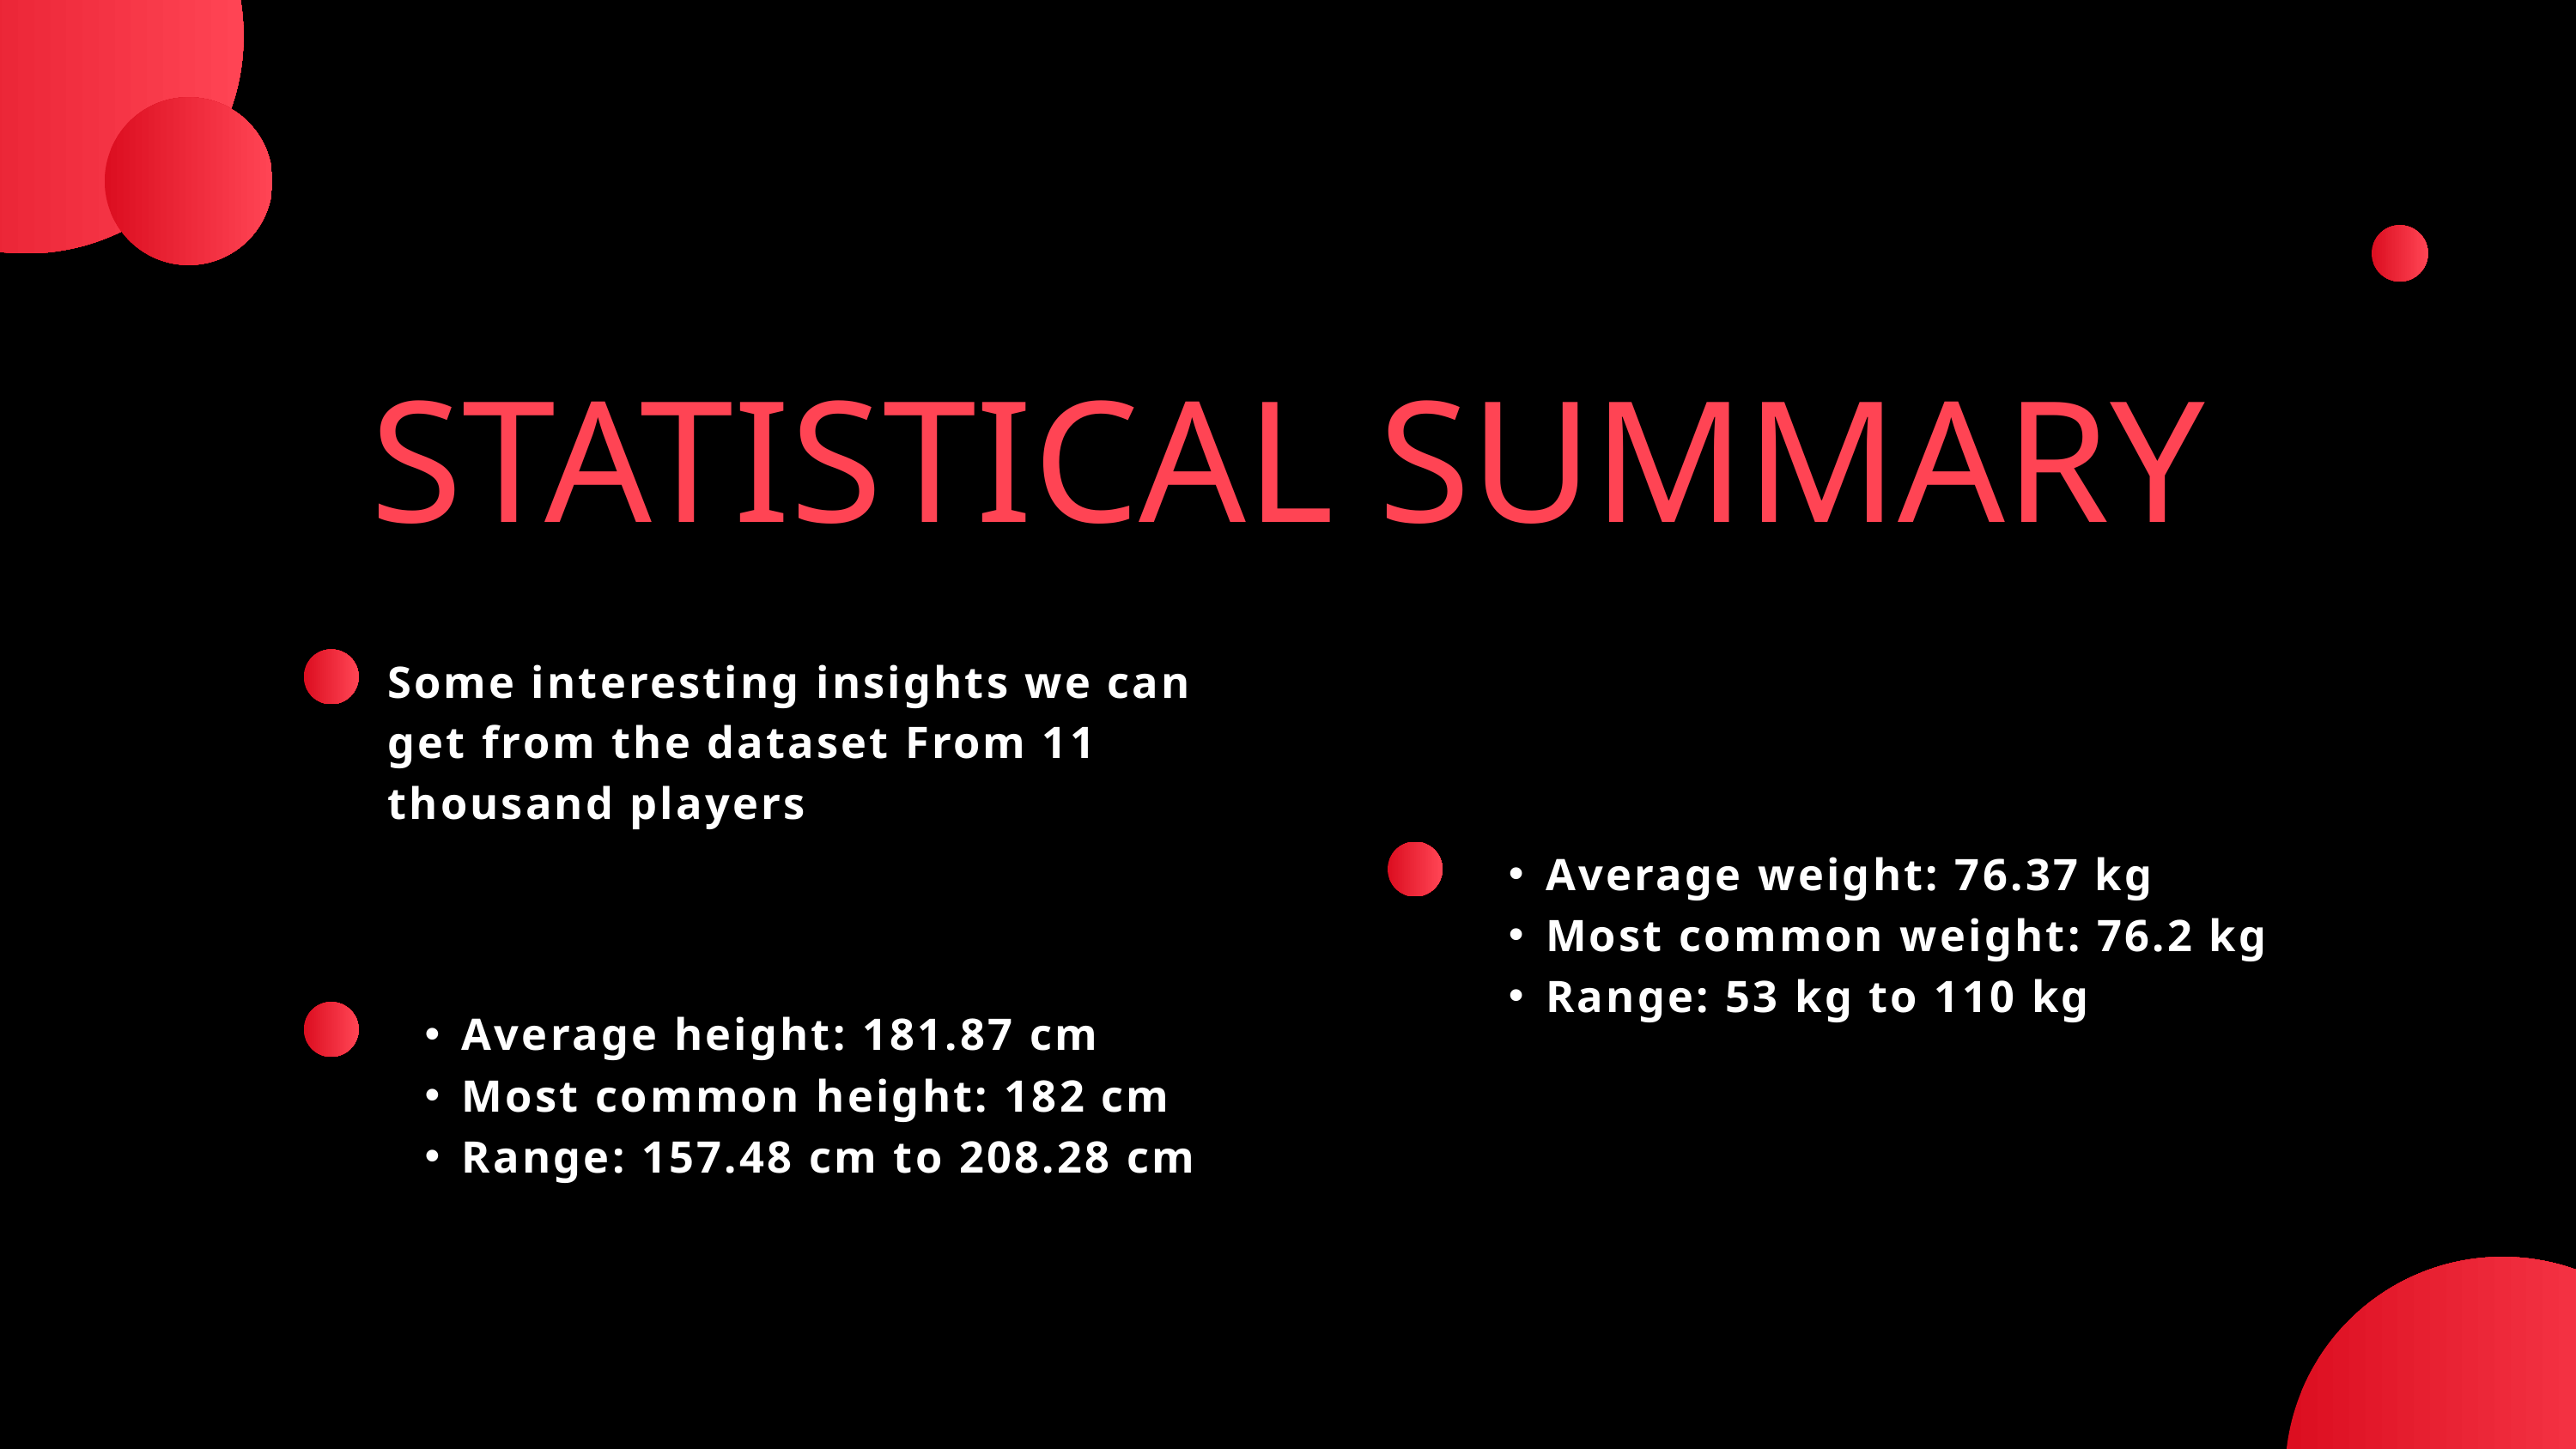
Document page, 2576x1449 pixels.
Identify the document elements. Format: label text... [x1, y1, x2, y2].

text_box Average weight: 76.37 kg ​ Most common weight: 76.2 kg ​ Range: 53 kg to 110 kg [1471, 838, 2432, 1082]
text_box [2284, 1256, 2576, 1449]
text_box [104, 97, 273, 265]
text_box Average height: 181.87 cm ​ Most common height: 182 cm​ Range: 157.48 cm to 208.28 cm [387, 998, 1273, 1242]
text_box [303, 649, 359, 705]
text_box Some interesting insights we can get from the dataset From 11 thousand players [387, 646, 1207, 828]
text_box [2371, 225, 2428, 282]
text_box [303, 1002, 359, 1058]
text_box STATISTICAL SUMMARY​ [285, 355, 2291, 557]
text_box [1387, 841, 1443, 897]
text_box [0, 0, 244, 254]
